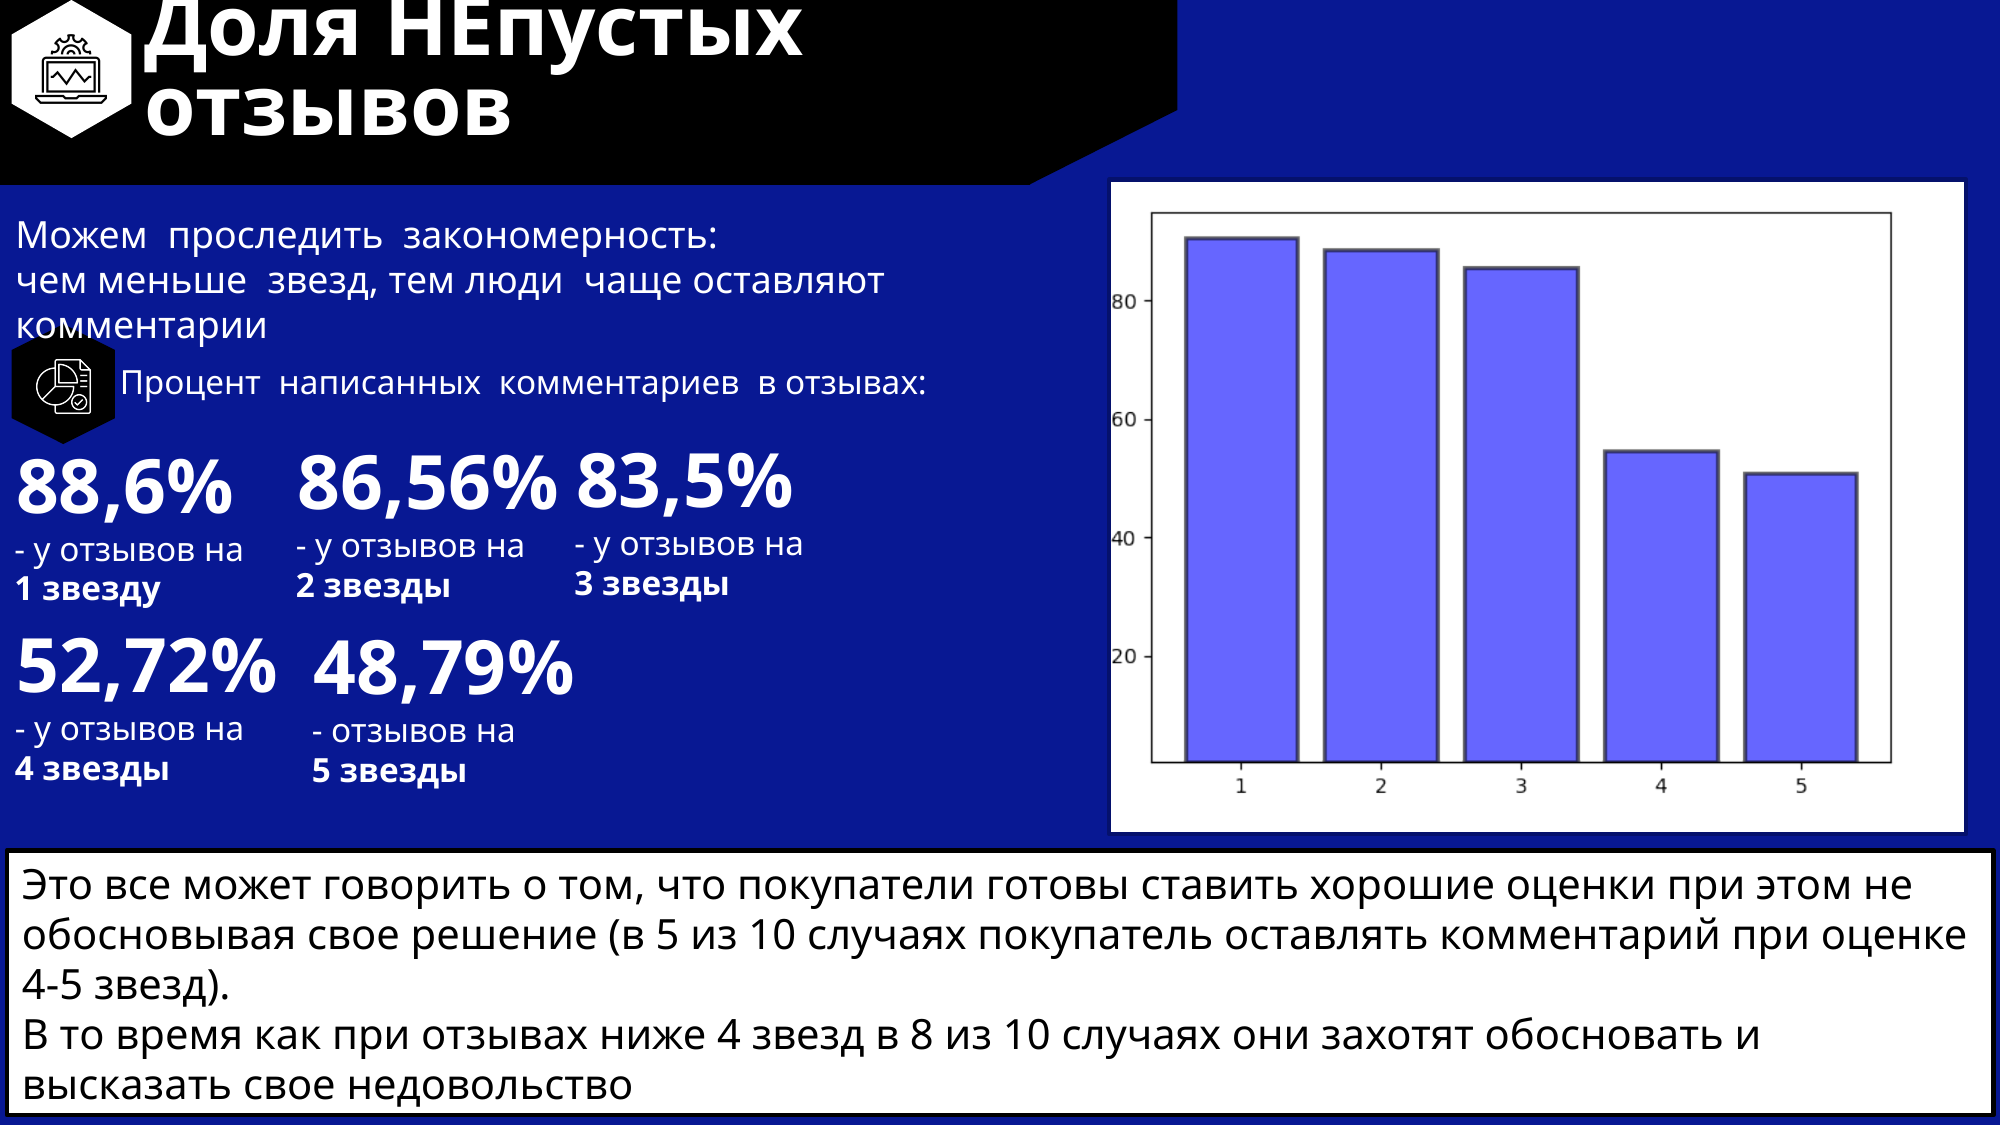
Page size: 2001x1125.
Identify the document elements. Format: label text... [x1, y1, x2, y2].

text_box - отзывов на 5 звезды [314, 712, 523, 791]
picture [1032, 126, 1986, 841]
text_box 83,5% [574, 430, 796, 525]
text_box 86,56% [296, 432, 561, 527]
text_box - у отзывов на 3 звезды [577, 520, 811, 604]
text_box Можем проследить закономерность: чем меньше звезд, тем люди чаще оставляют комментарии [0, 203, 1027, 354]
text_box Процент написанных комментариев в отзывах: [121, 359, 989, 403]
text_box 48,79% [312, 617, 577, 712]
text_box - у отзывов на 2 звезды [298, 527, 532, 606]
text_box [2, 0, 141, 139]
text_box 52,72% [15, 616, 280, 710]
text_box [0, 0, 1178, 186]
text_box Это все может говорить о том, что покупатели готовы ставить хорошие оценки при этом не обосновывая свое решение (в 5 из 10 случаях покупатель оставлять комментарий при оценке 4-5 звезд). В то время как при отзывах ниже 4 звезд в 8 из 10 случаях они захотят обосновать и высказать свое недовольство [5, 848, 1995, 1117]
text_box - у отзывов на 1 звезду [17, 526, 251, 610]
text_box 88,6% [14, 436, 236, 530]
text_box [11, 323, 116, 445]
text_box - у отзывов на 4 звезды [17, 710, 251, 790]
